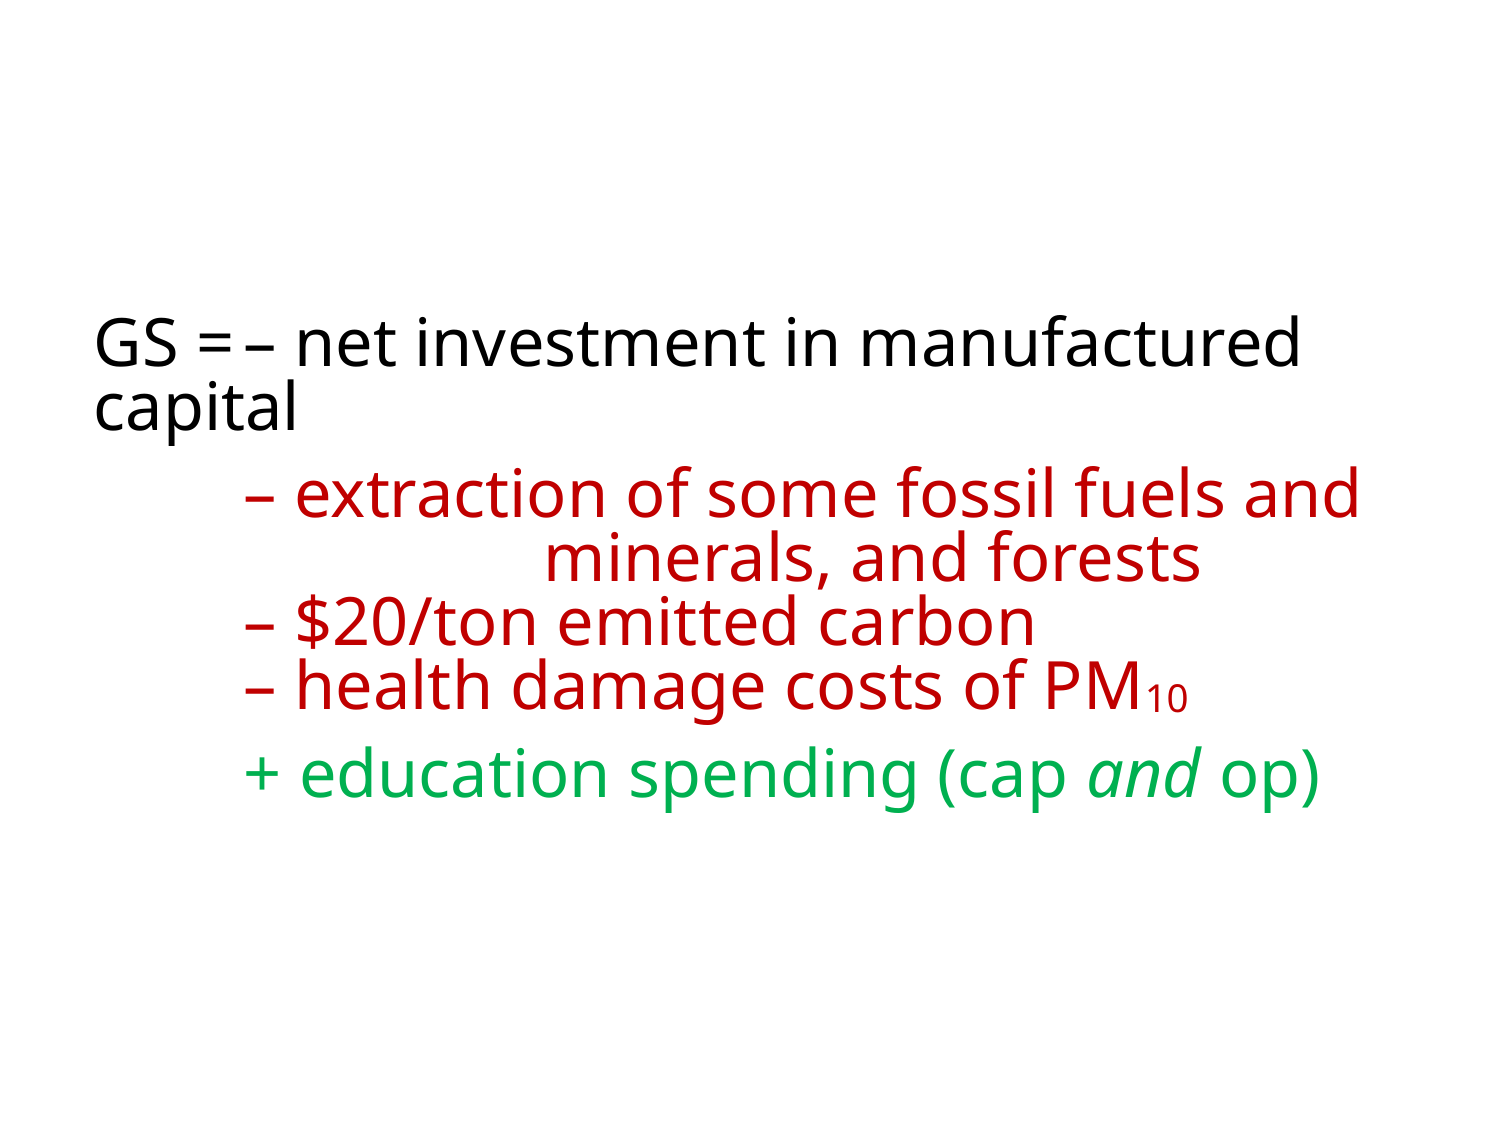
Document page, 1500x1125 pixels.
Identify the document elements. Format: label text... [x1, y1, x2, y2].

text_box GS = – net investment in manufactured capital – extraction of some fossil fuels and minerals, and forests – $20/ton emitted carbon – health damage costs of PM10 + education spending (cap and op) [93, 140, 1407, 985]
